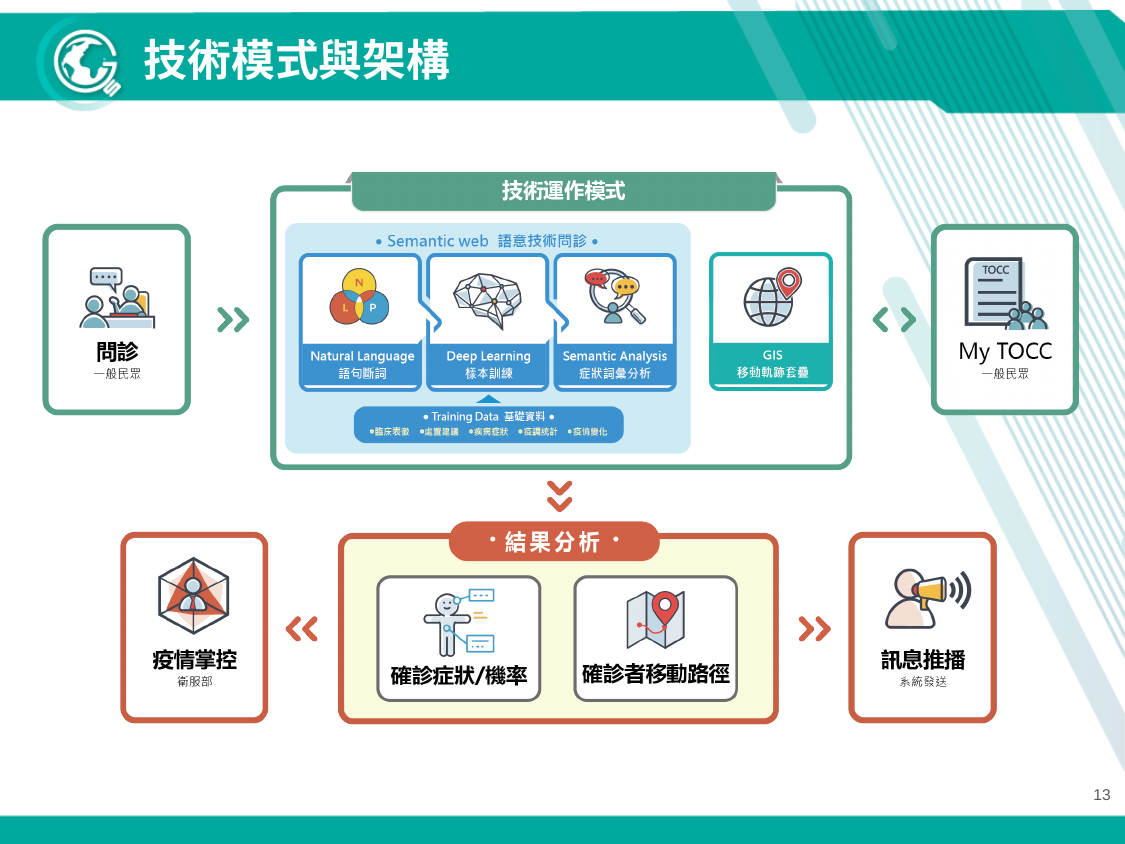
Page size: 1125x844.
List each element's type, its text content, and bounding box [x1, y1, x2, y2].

picture [0, 0, 1125, 844]
text_box <編號> [859, 777, 1122, 812]
text_box 技術模式與架構 [132, 32, 1125, 86]
